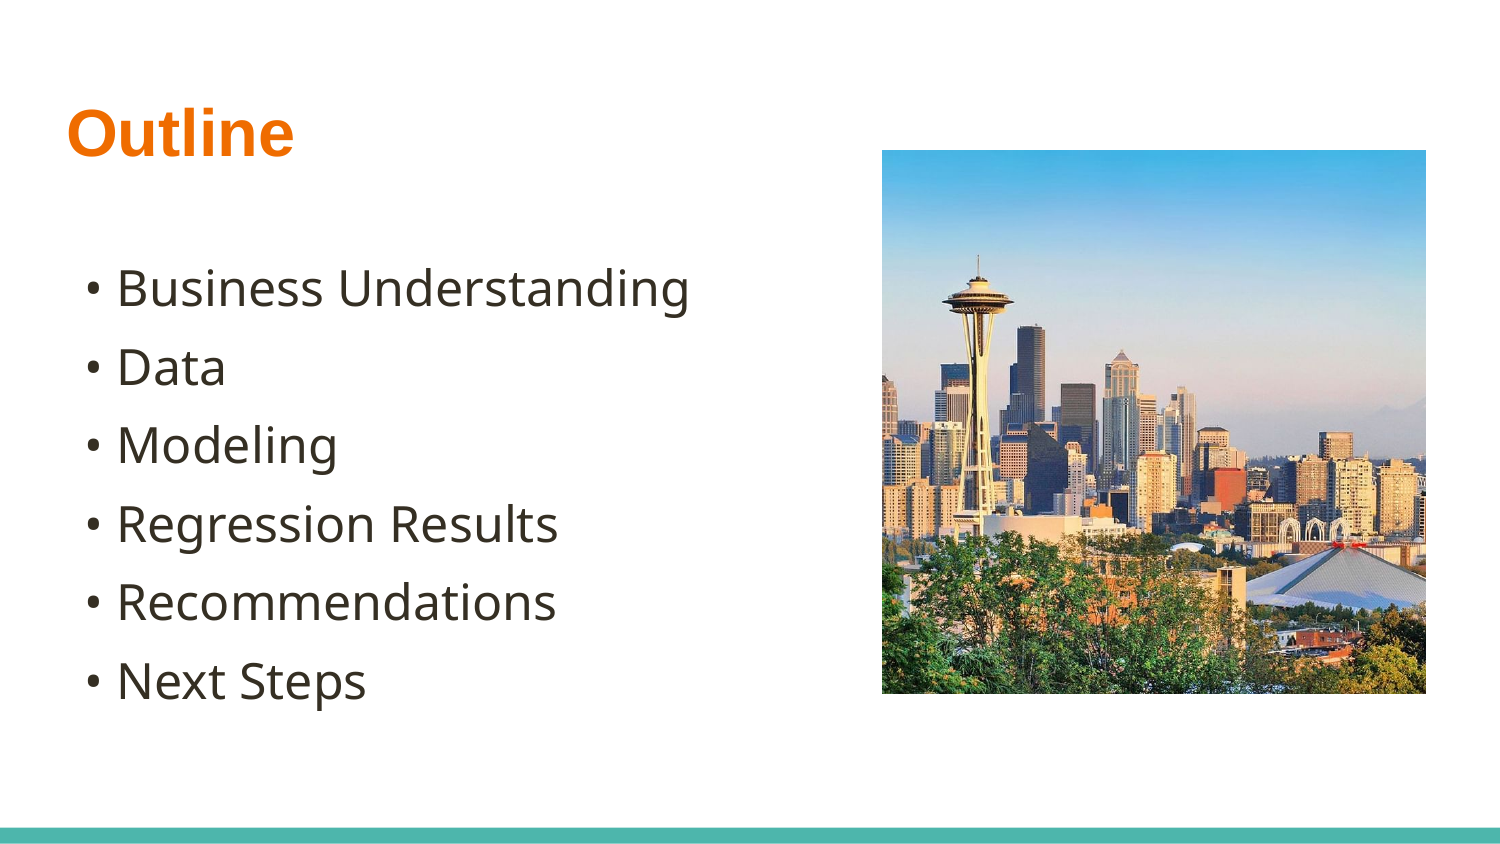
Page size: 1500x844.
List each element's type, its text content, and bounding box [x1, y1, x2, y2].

picture [882, 149, 1426, 694]
list • Business Understanding • Data • Modeling • Regression Results • Recommendations • Next Steps [51, 227, 725, 750]
title Outline [51, 74, 512, 246]
